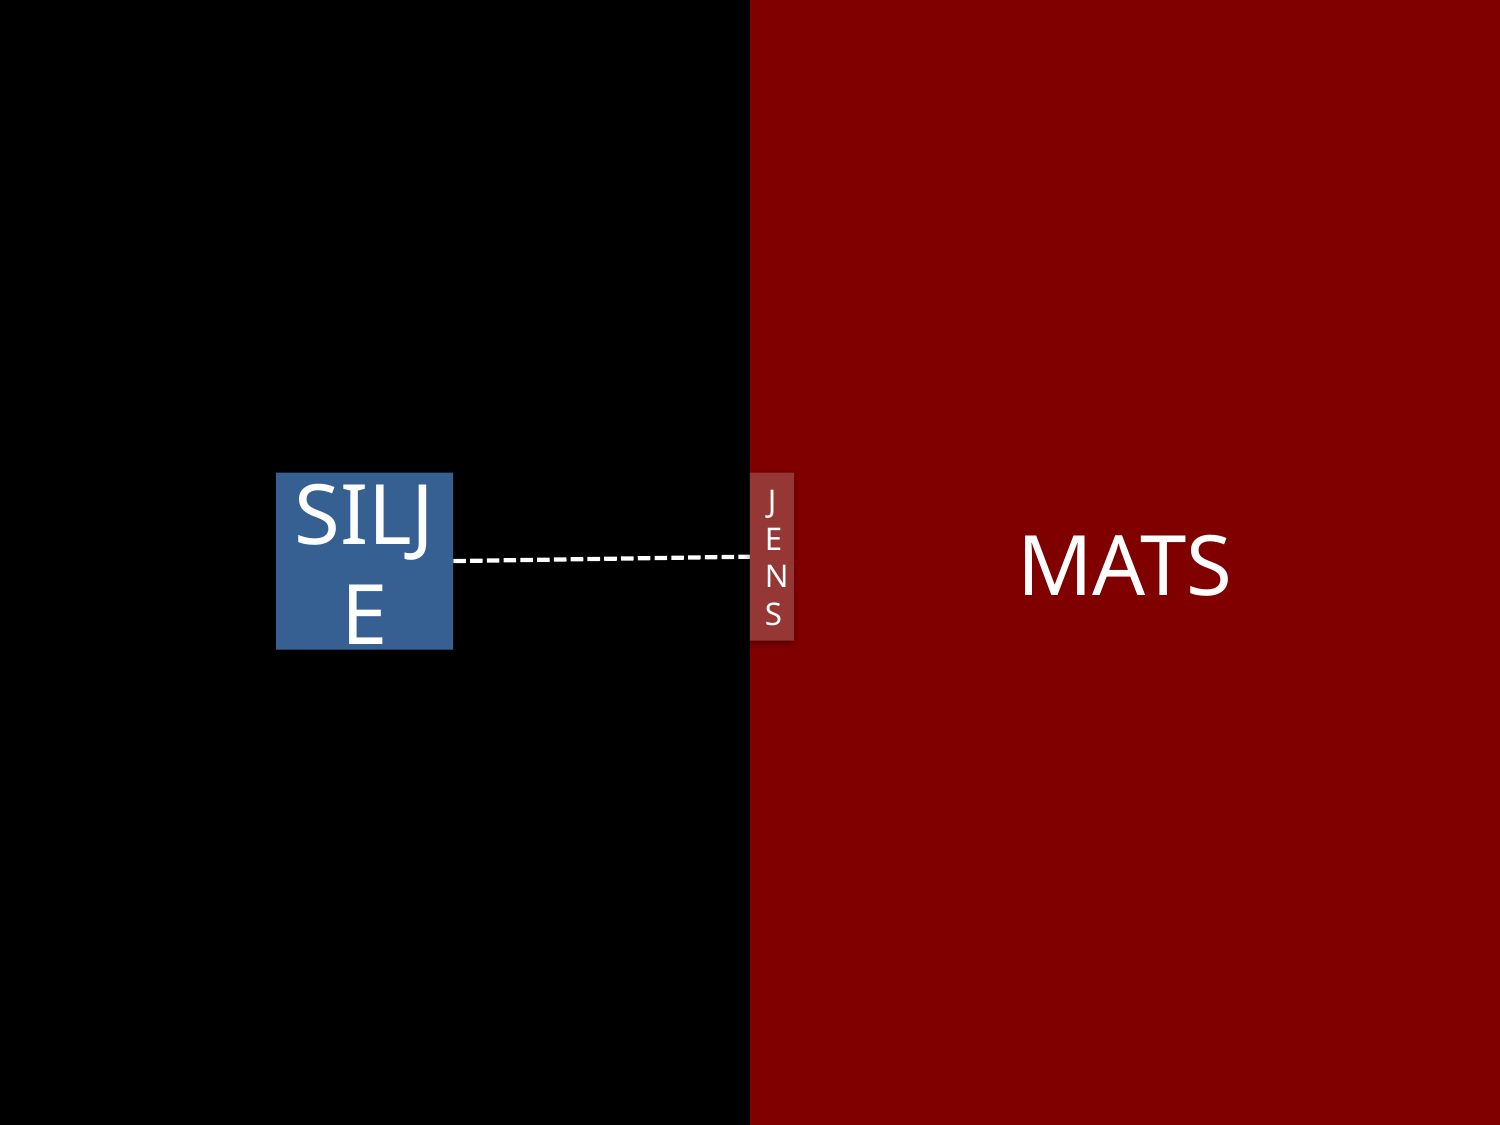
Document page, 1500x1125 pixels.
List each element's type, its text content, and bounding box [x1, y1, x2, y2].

text_box J E N S [749, 472, 795, 641]
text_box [453, 556, 751, 562]
text_box MATS [749, 0, 1500, 1125]
text_box SILJE [276, 472, 454, 650]
